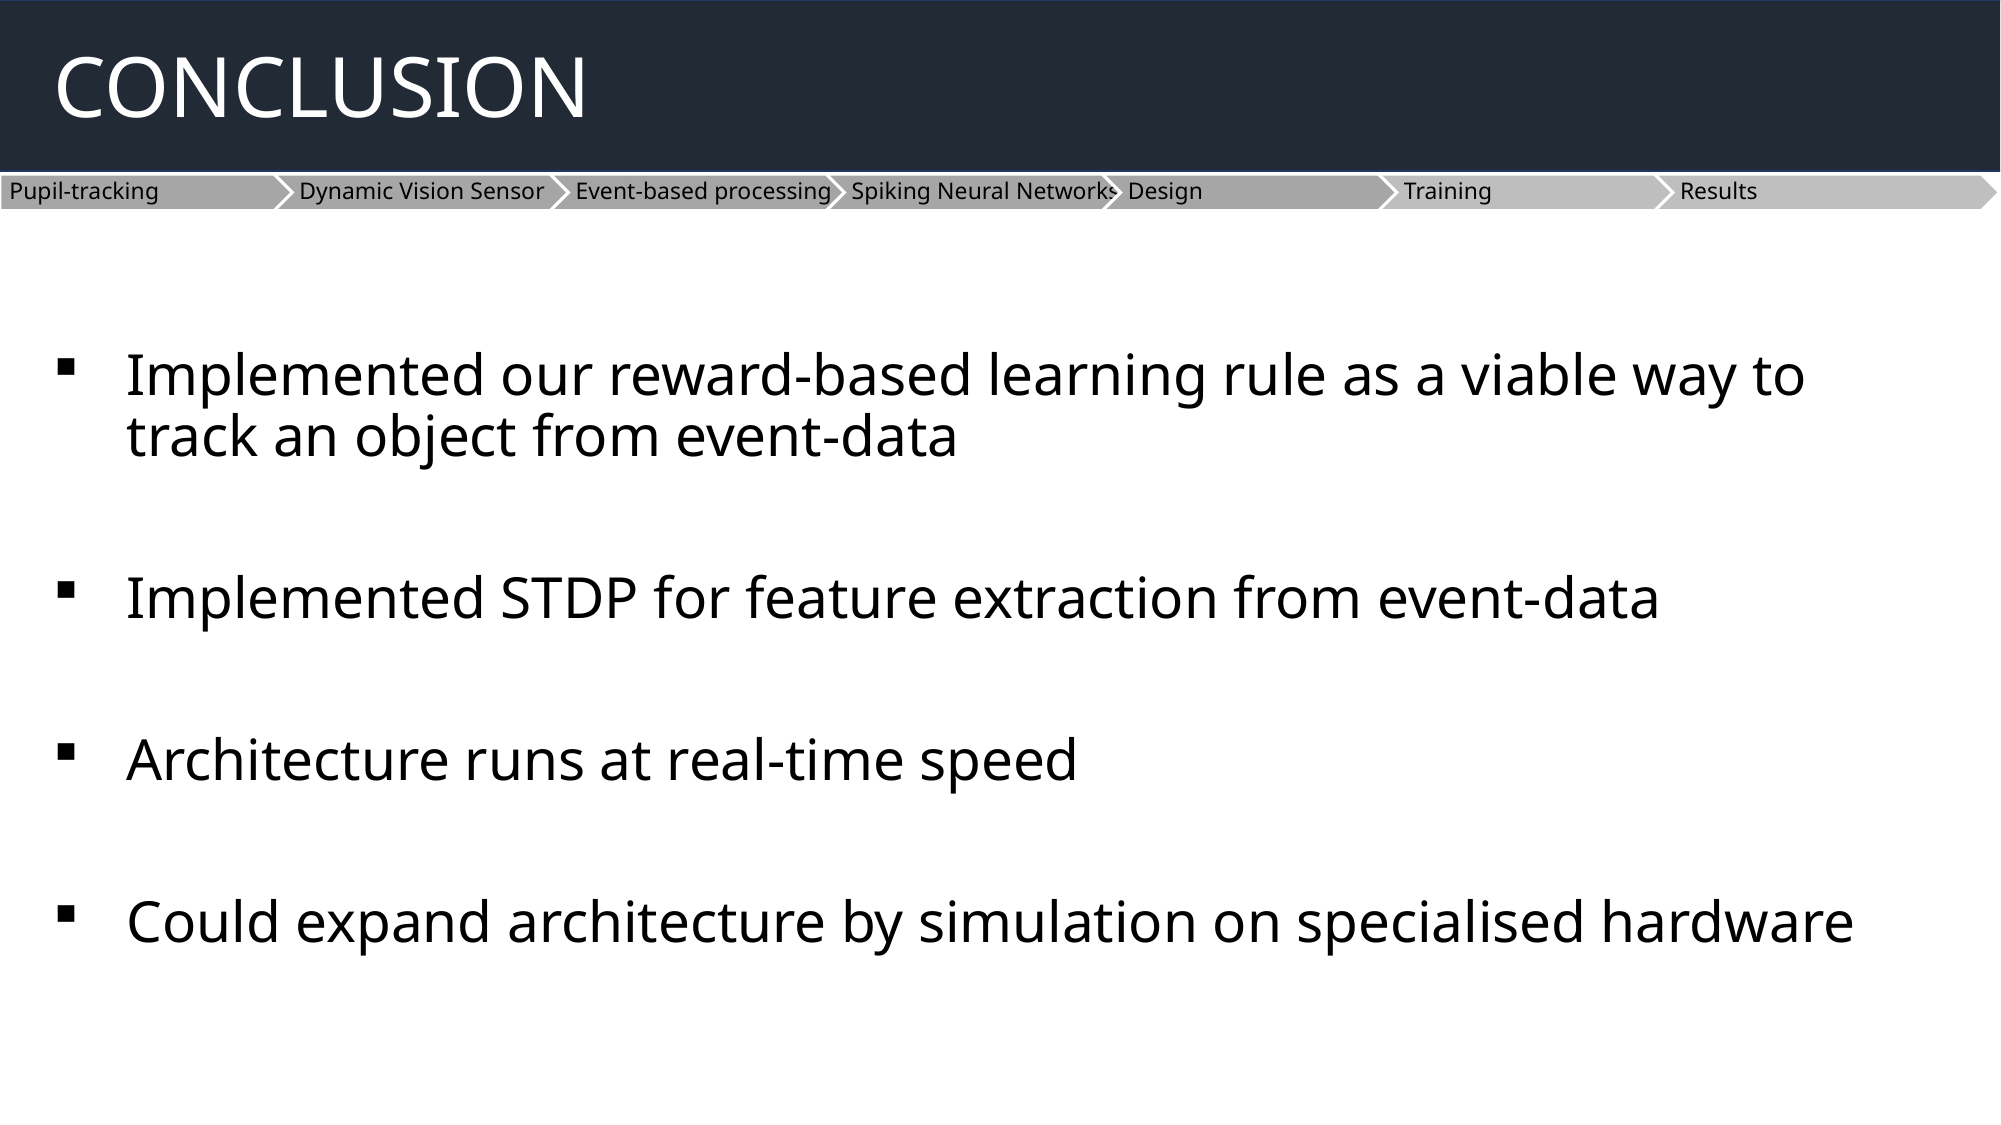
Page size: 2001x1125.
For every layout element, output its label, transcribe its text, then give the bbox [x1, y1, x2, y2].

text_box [0, 174, 2000, 211]
title CONCLUSION [39, 10, 1955, 171]
list Implemented our reward-based learning rule as a viable way to track an object from event-data Implemented STDP for feature extraction from event-data Architecture runs at real-time speed Could expand architecture by simulation on specialised hardware [39, 338, 1955, 965]
